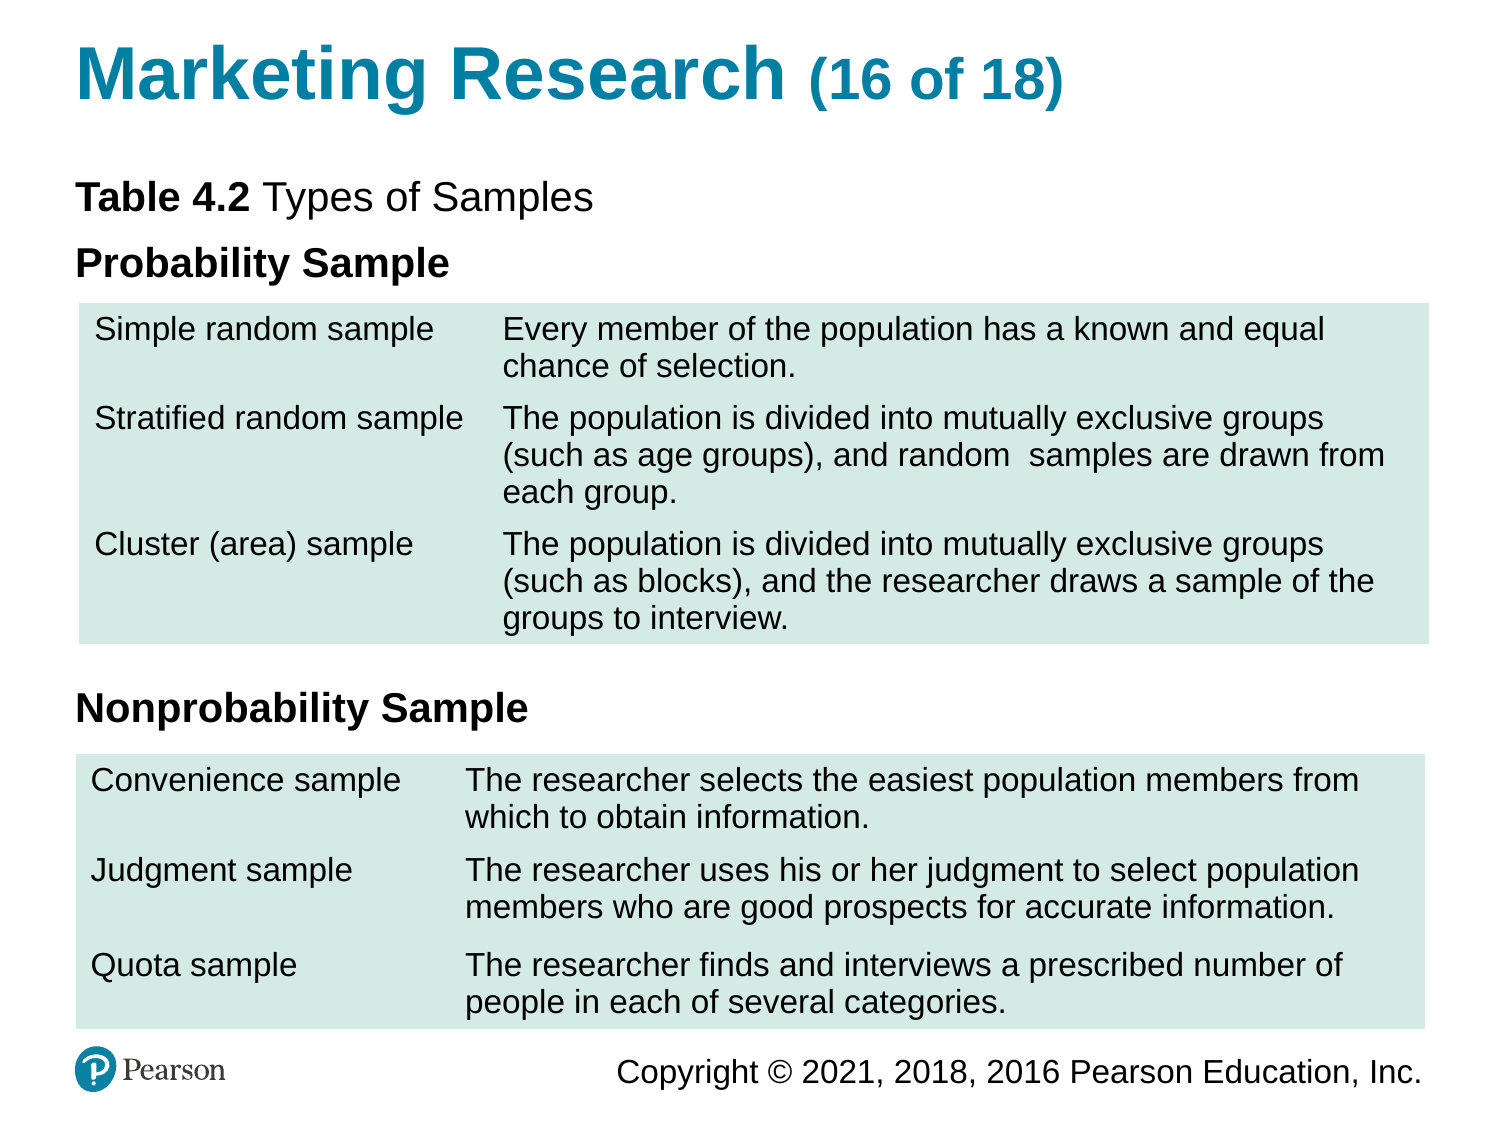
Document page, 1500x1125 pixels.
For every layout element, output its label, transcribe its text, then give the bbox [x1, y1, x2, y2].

list Probability Sample [75, 236, 1425, 291]
table_cell The researcher finds and interviews a prescribed number of people in each of several categories. [450, 939, 1425, 1029]
list Table 4.2 Types of Samples [75, 737, 1425, 808]
title Marketing Research (16 of 18) [75, 0, 1425, 115]
table_header Simple random sample [79, 303, 488, 392]
list Table 4.2 Types of Samples [75, 291, 1425, 680]
table_header Convenience sample [76, 754, 450, 844]
list Table 4.2 Types of Samples [75, 169, 1425, 236]
table_cell Cluster (area) sample [79, 518, 488, 644]
list Nonprobability Sample [75, 680, 1425, 737]
table_cell Stratified random sample [79, 392, 488, 518]
table_header The researcher selects the easiest population members from which to obtain information. [450, 754, 1425, 844]
table_cell Quota sample [76, 939, 450, 1029]
table_cell The population is divided into mutually exclusive groups (such as blocks), and the researcher draws a sample of the groups to interview. [488, 518, 1429, 644]
table_cell The population is divided into mutually exclusive groups (such as age groups), and random samples are drawn from each group. [488, 392, 1429, 518]
table_cell Judgment sample [76, 844, 450, 939]
table_cell The researcher uses his or her judgment to select population members who are good prospects for accurate information. [450, 844, 1425, 939]
table_header Every member of the population has a known and equal chance of selection. [488, 303, 1429, 392]
